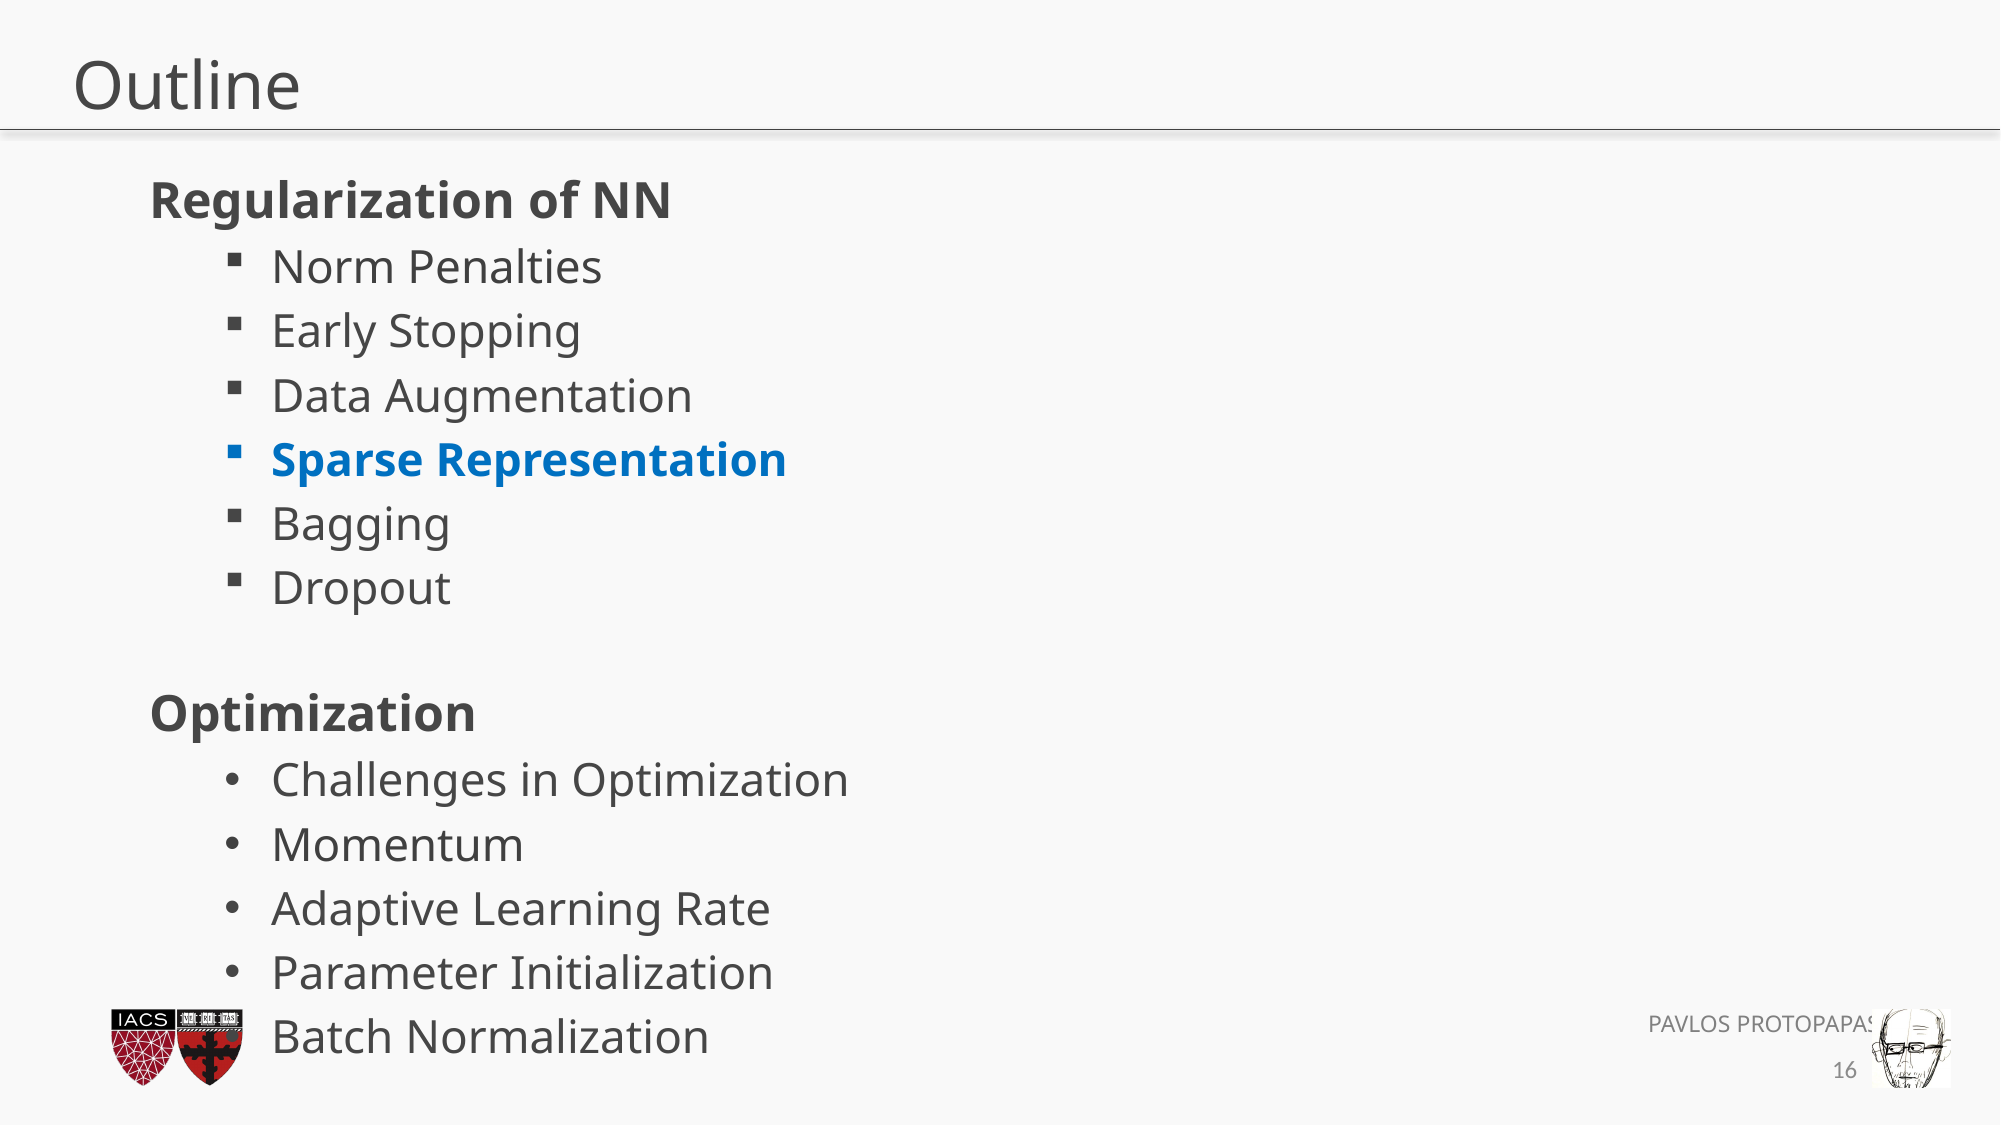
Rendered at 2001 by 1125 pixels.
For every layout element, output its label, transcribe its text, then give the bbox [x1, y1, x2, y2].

picture [1872, 1009, 1951, 1088]
title Outline [57, 35, 1943, 162]
slide_number 16 [1405, 1038, 1873, 1099]
list Regularization of NN Norm Penalties Early Stopping Data Augmentation Sparse Representation Bagging Dropout Optimization Challenges in Optimization Momentum Adaptive Learning Rate Parameter Initialization Batch Normalization [134, 161, 1829, 508]
picture [109, 1009, 243, 1086]
